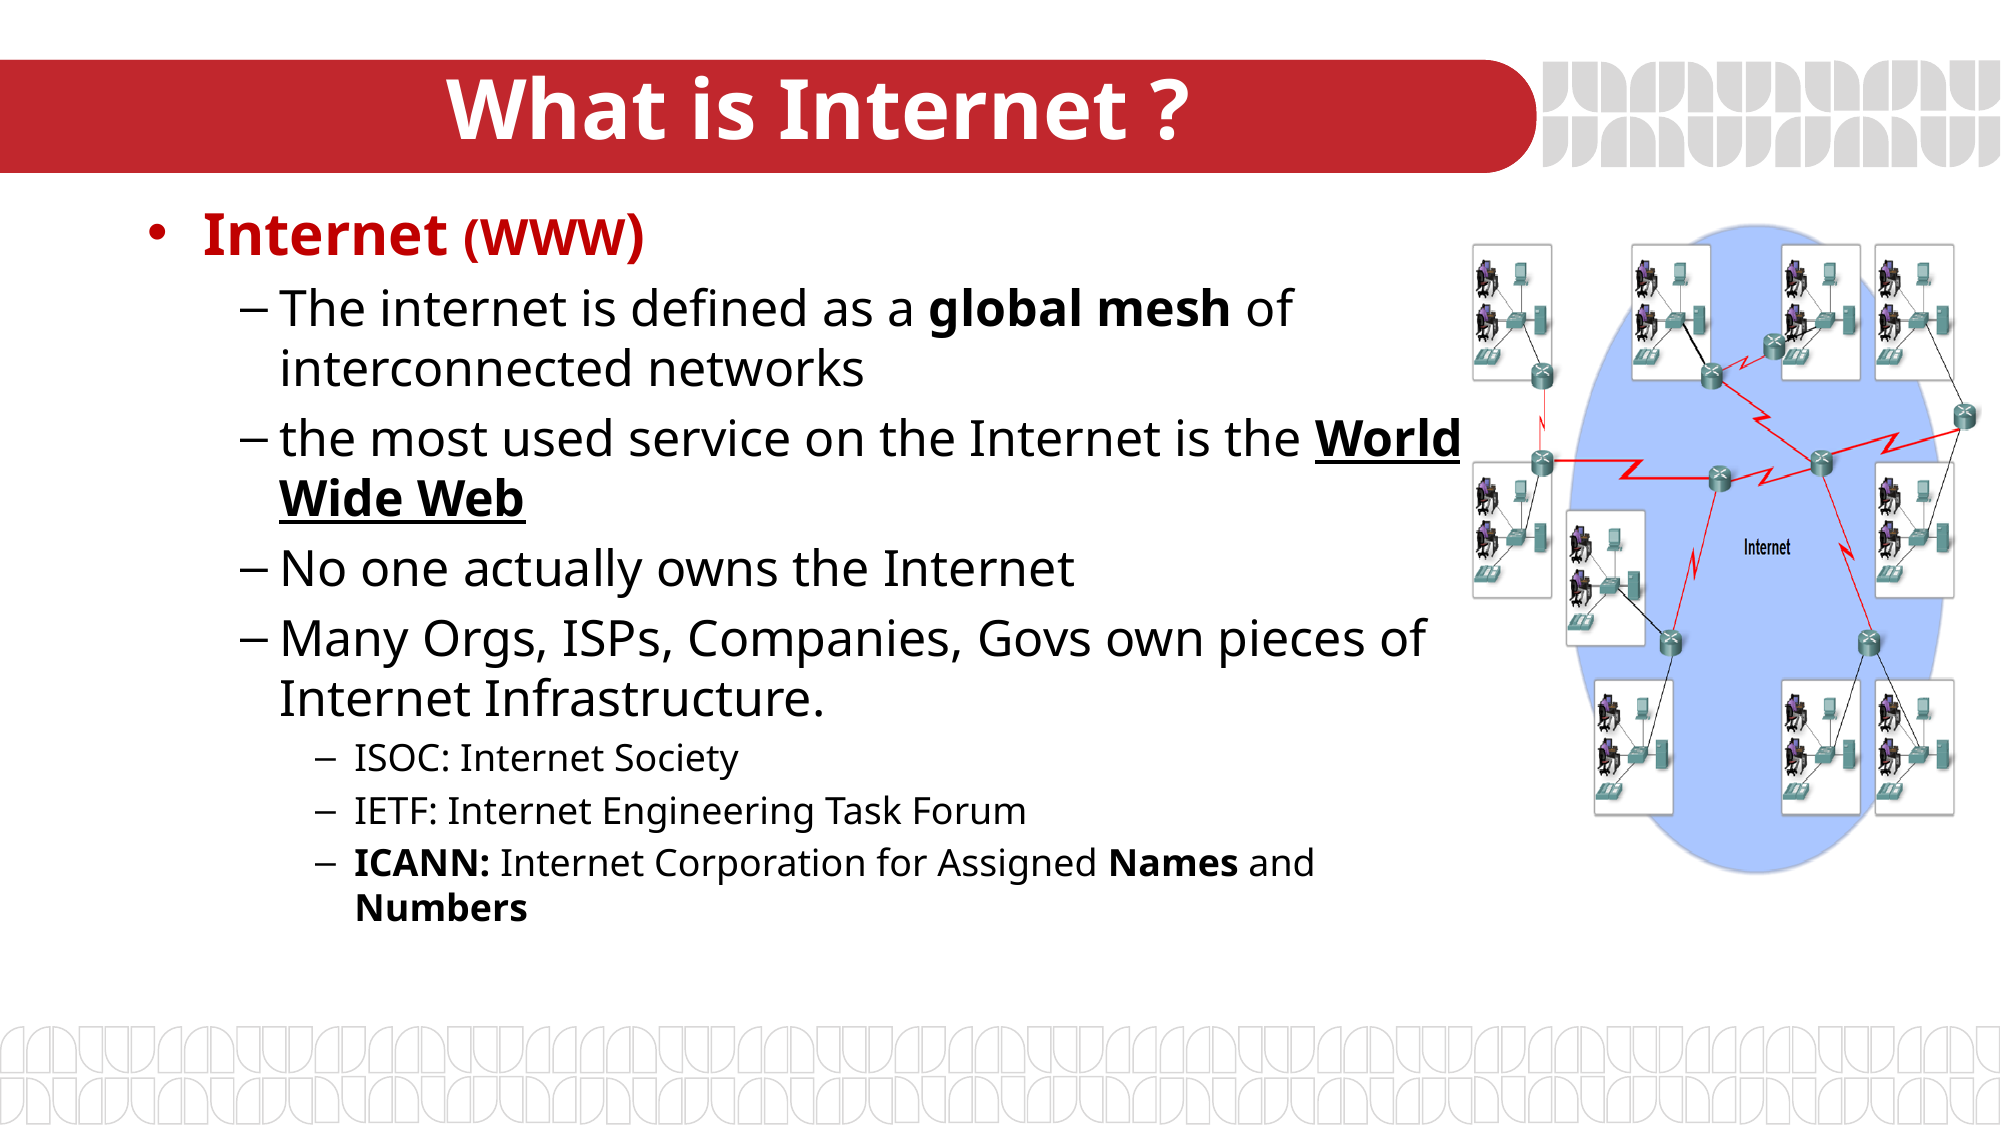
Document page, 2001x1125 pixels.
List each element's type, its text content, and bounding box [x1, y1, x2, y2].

picture [1460, 211, 1982, 881]
title What is Internet ? [130, 59, 1507, 173]
